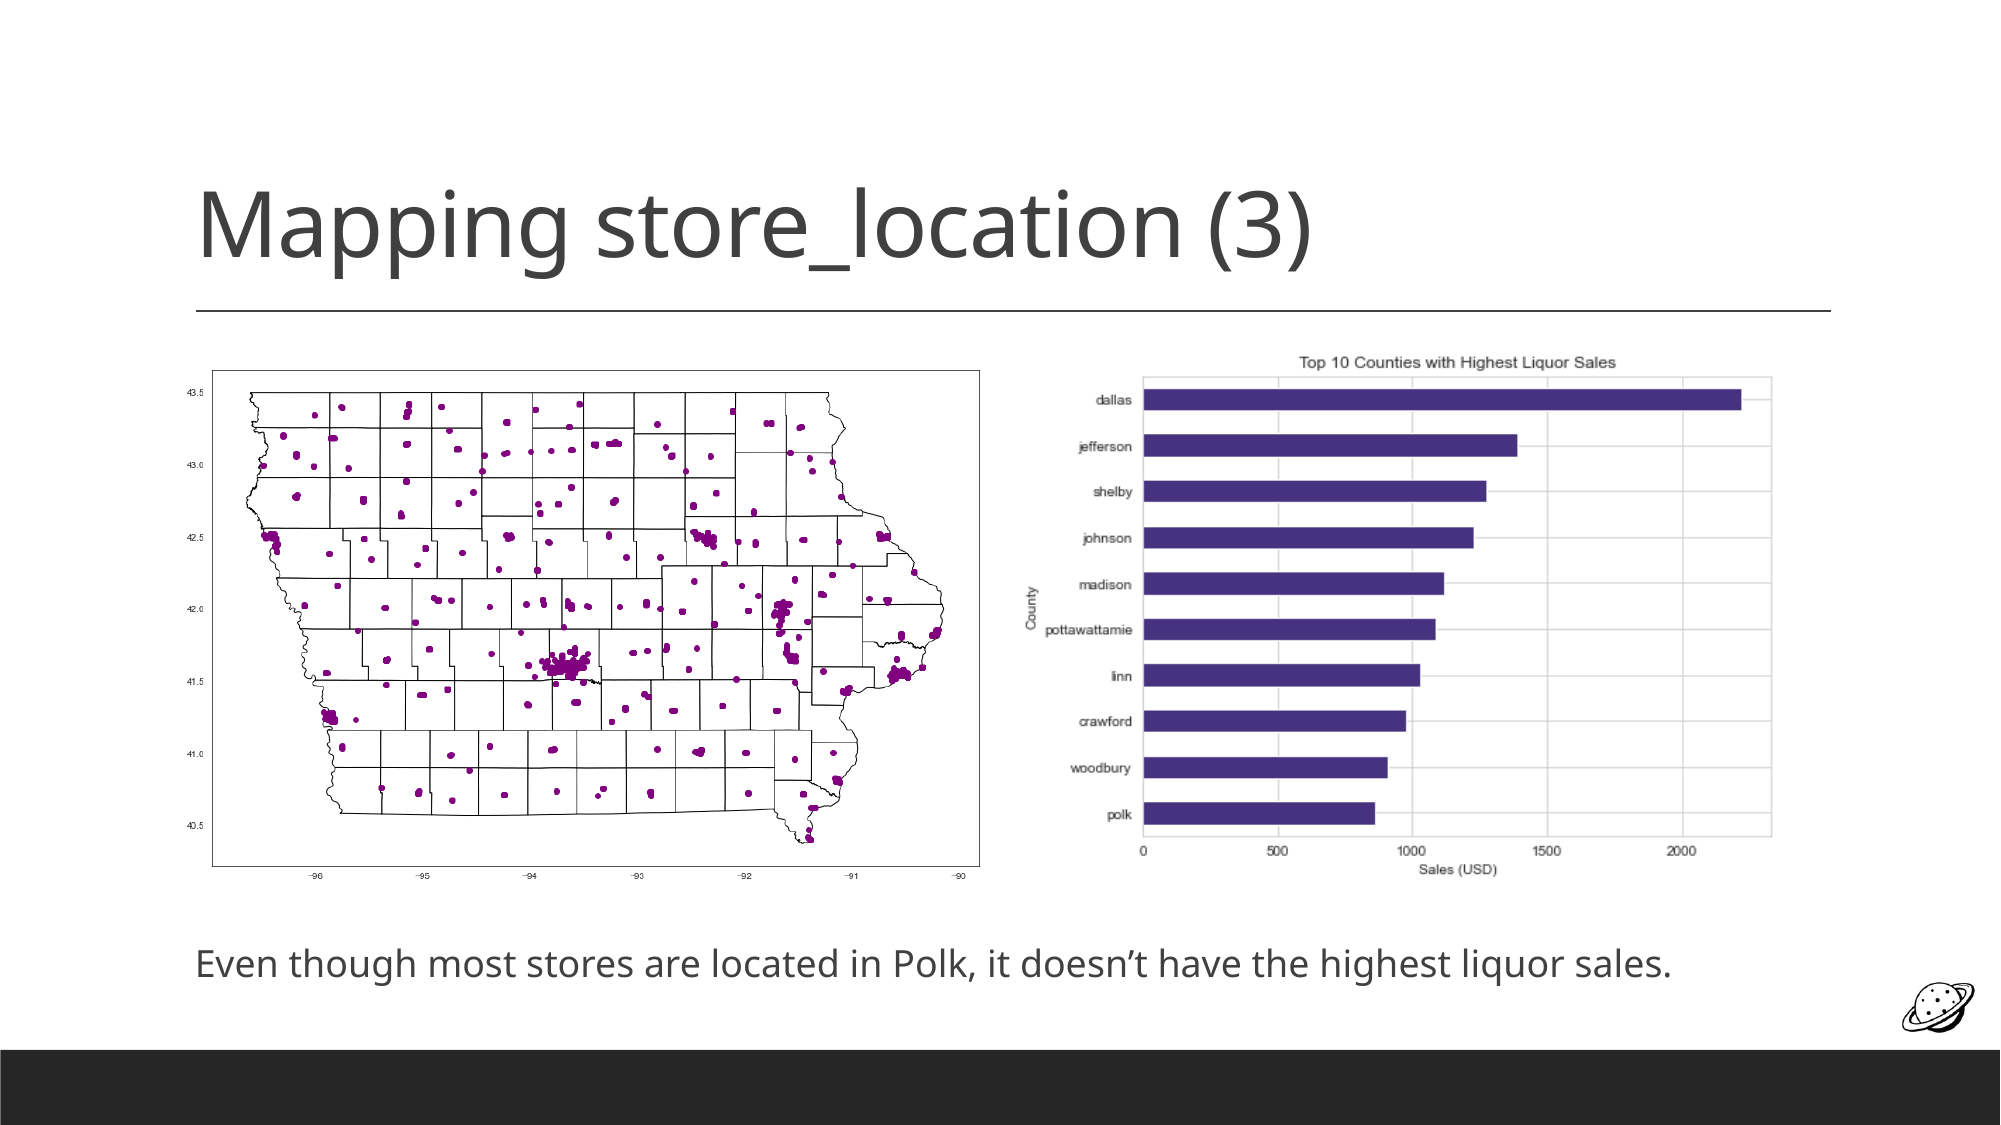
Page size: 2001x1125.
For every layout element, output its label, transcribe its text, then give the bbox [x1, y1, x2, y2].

text_box Even though most stores are located in Polk, it doesn’t have the highest liquor sales. [179, 932, 1830, 993]
picture [179, 362, 985, 888]
picture [1892, 962, 1983, 1052]
picture [1015, 346, 1782, 888]
title Mapping store_location (3) [180, 47, 1830, 285]
